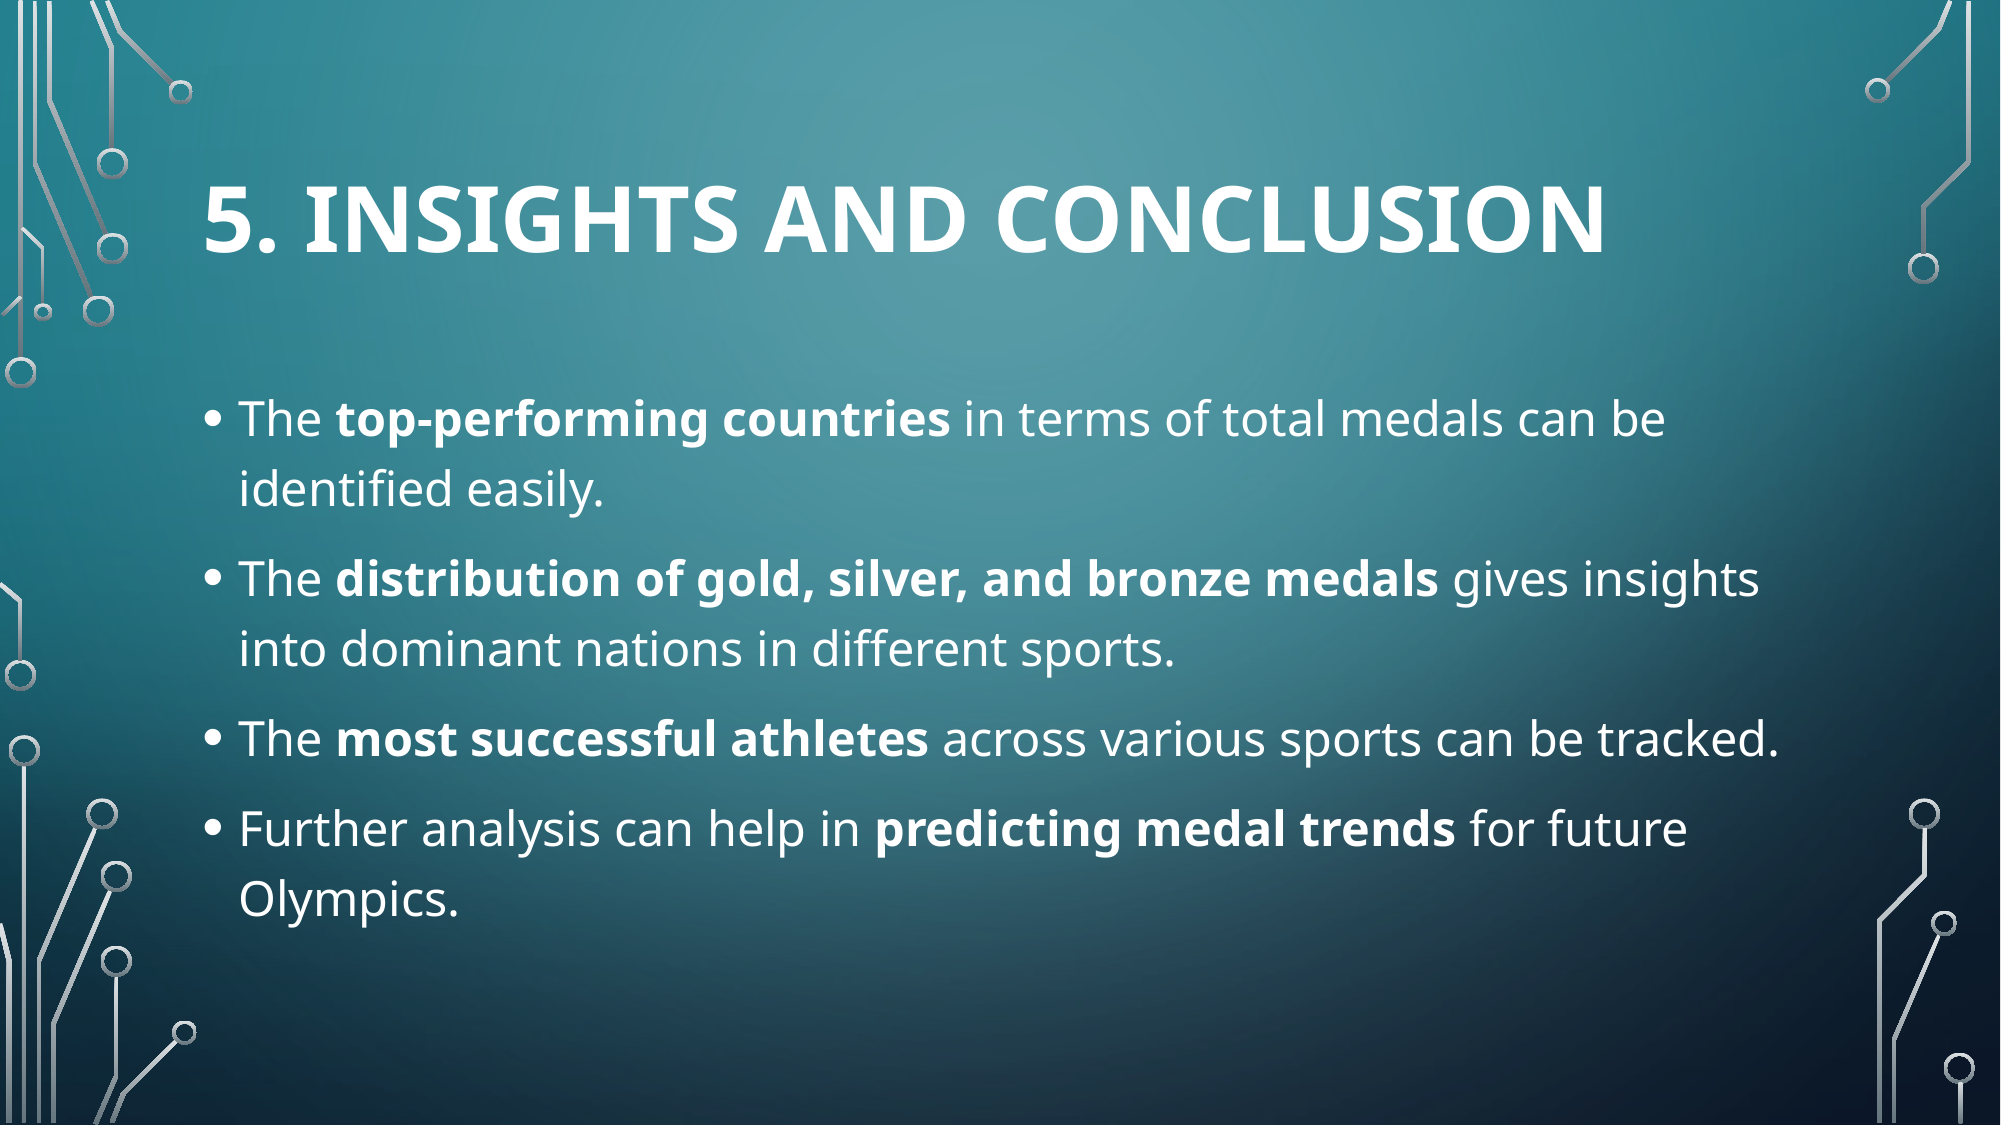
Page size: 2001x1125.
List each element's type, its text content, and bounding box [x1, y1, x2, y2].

list The top-performing countries in terms of total medals can be identified easily. The distribution of gold, silver, and bronze medals gives insights into dominant nations in different sports. The most successful athletes across various sports can be tracked. Further analysis can help in predicting medal trends for future Olympics. [187, 369, 1813, 950]
title 5. Insights and Conclusion [187, 101, 1813, 344]
